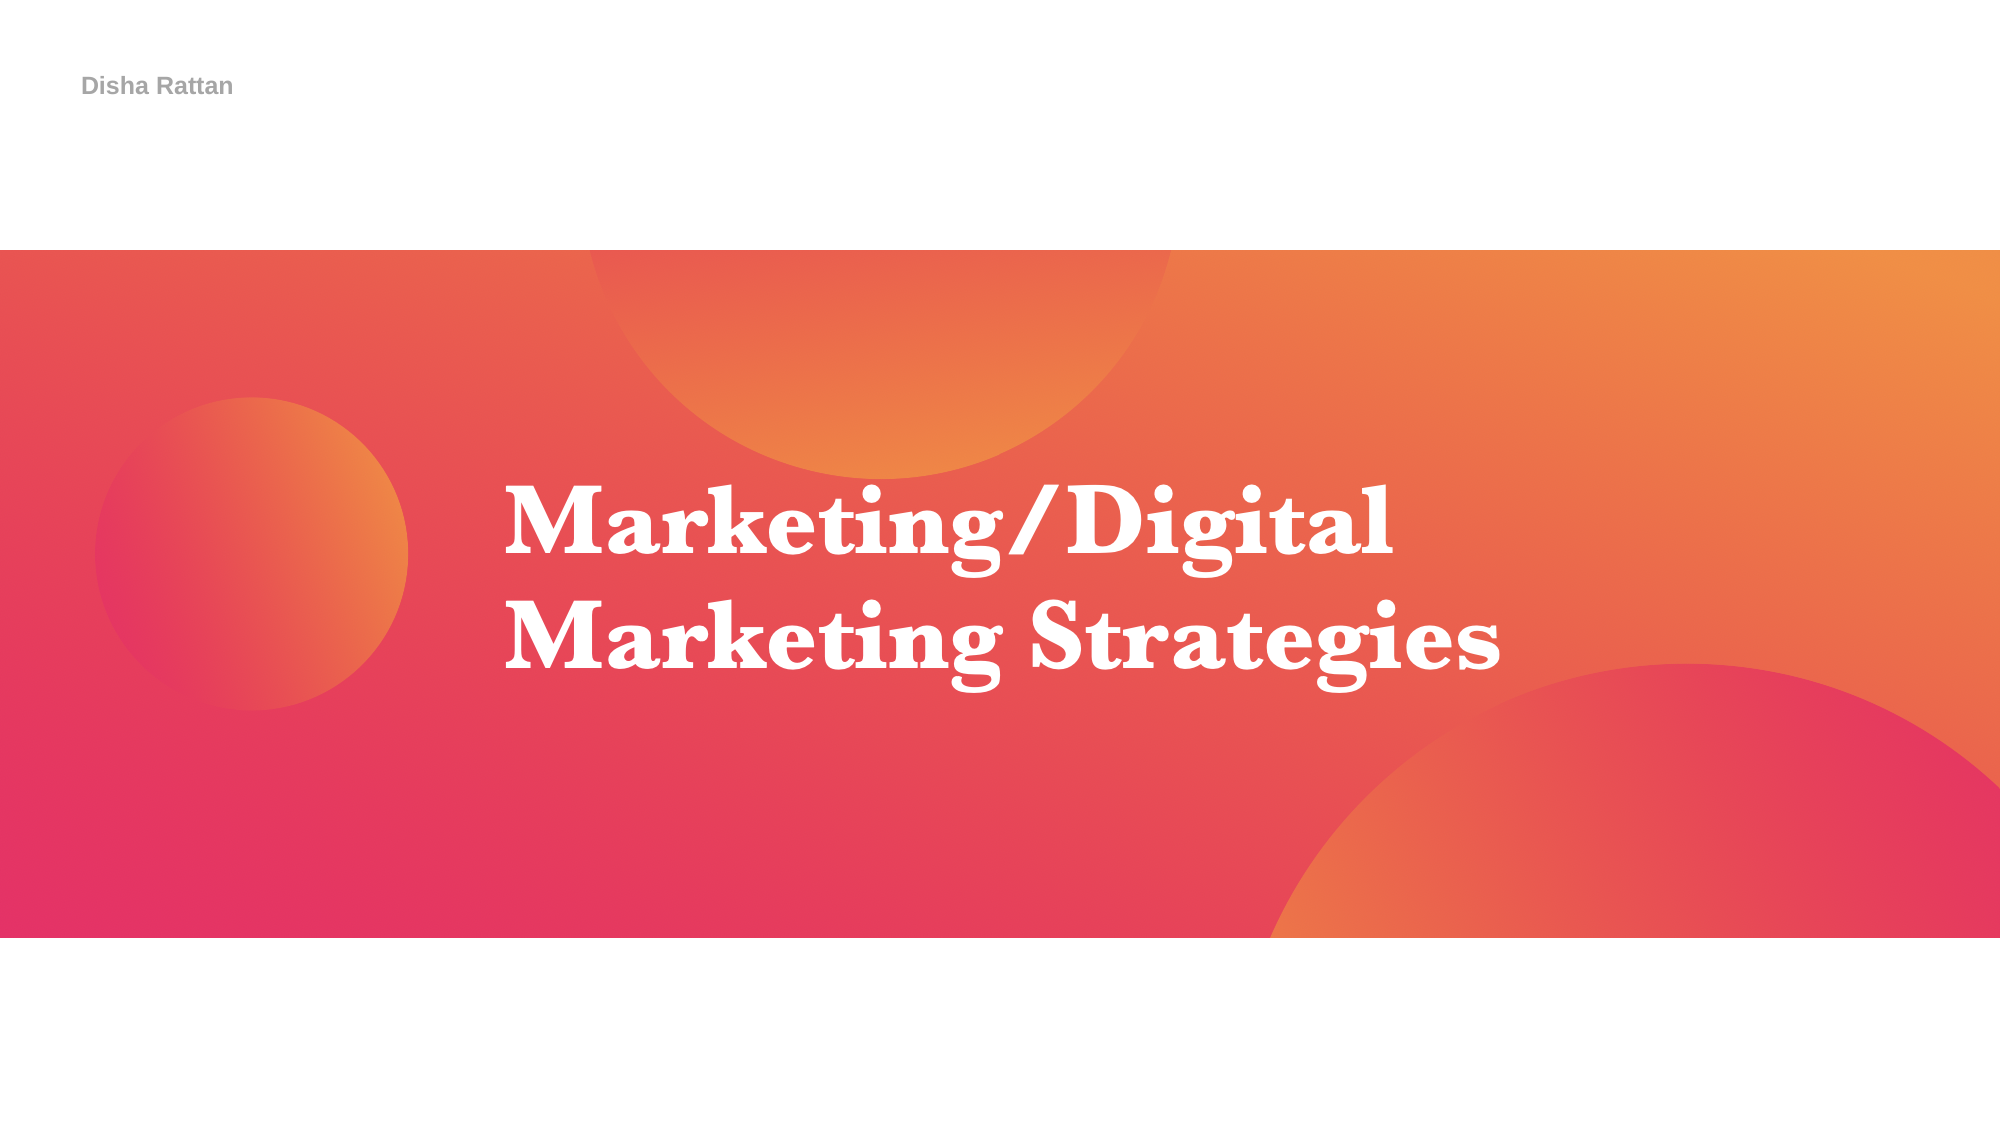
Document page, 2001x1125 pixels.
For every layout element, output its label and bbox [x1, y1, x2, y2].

picture [0, 250, 2000, 938]
